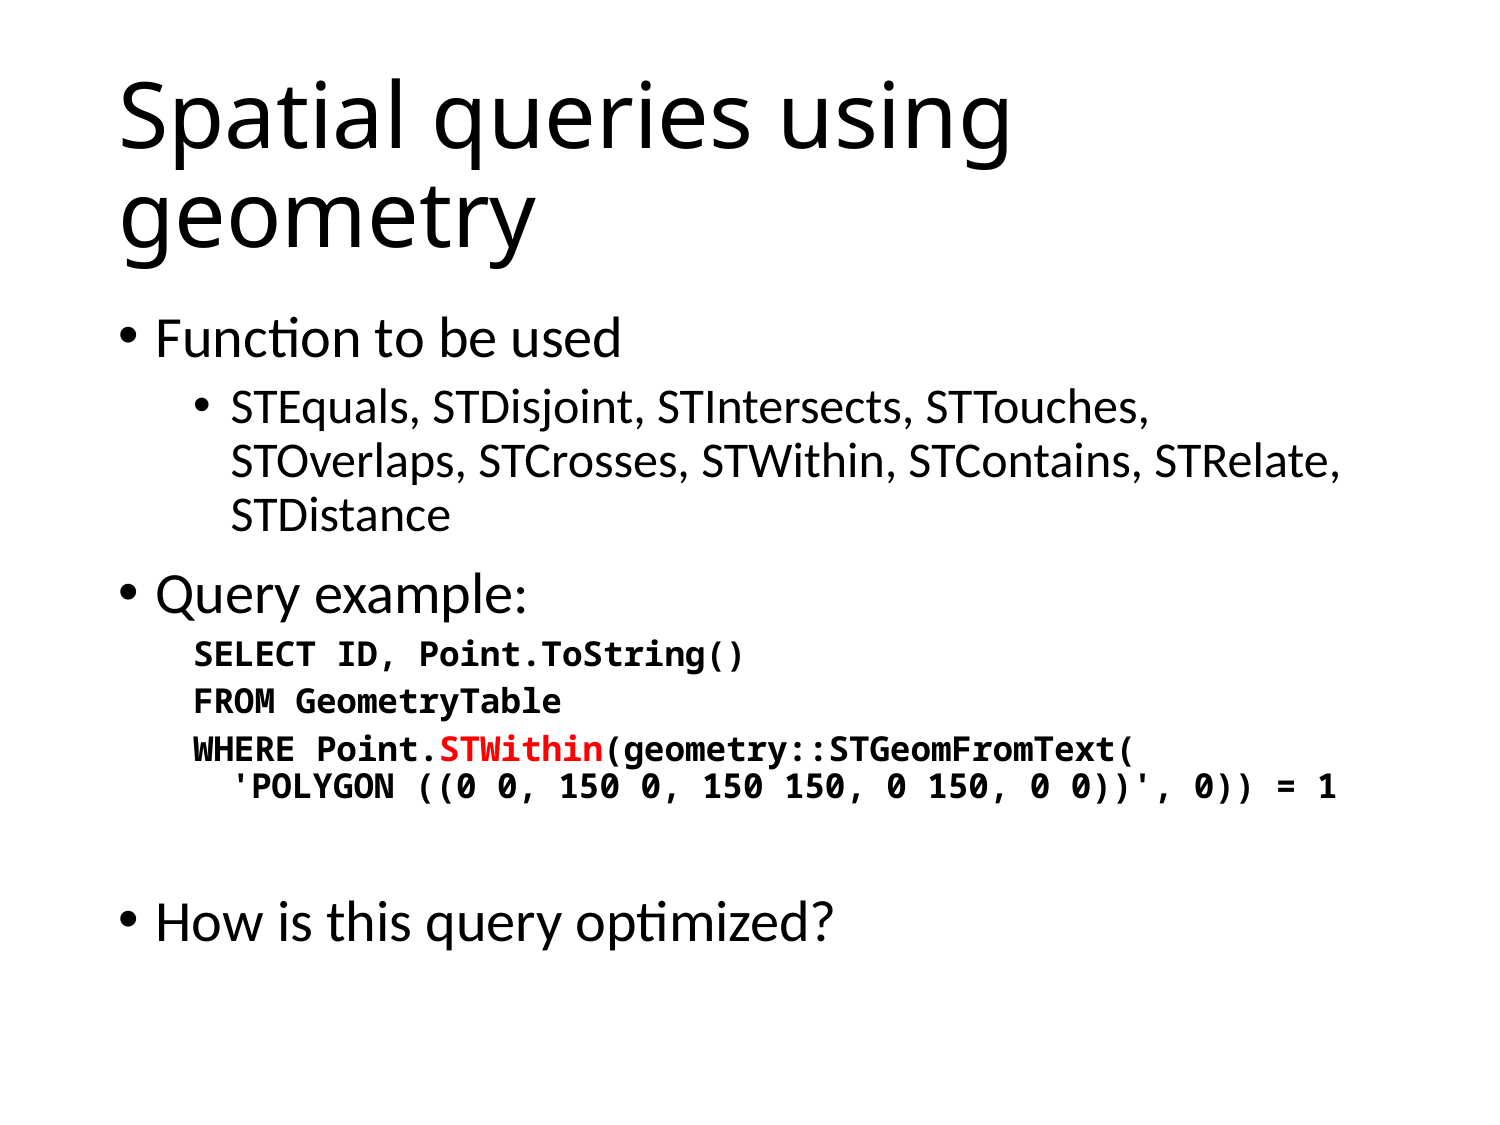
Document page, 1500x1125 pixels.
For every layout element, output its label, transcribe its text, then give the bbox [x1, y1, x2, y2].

list Function to be used STEquals, STDisjoint, STIntersects, STTouches, STOverlaps, STCrosses, STWithin, STContains, STRelate, STDistance Query example: SELECT ID, Point.ToString() FROM GeometryTable WHERE Point.STWithin(geometry::STGeomFromText( 'POLYGON ((0 0, 150 0, 150 150, 0 150, 0 0))', 0)) = 1 How is this query optimized? [103, 299, 1397, 1014]
title Spatial queries using geometry [103, 59, 1397, 278]
